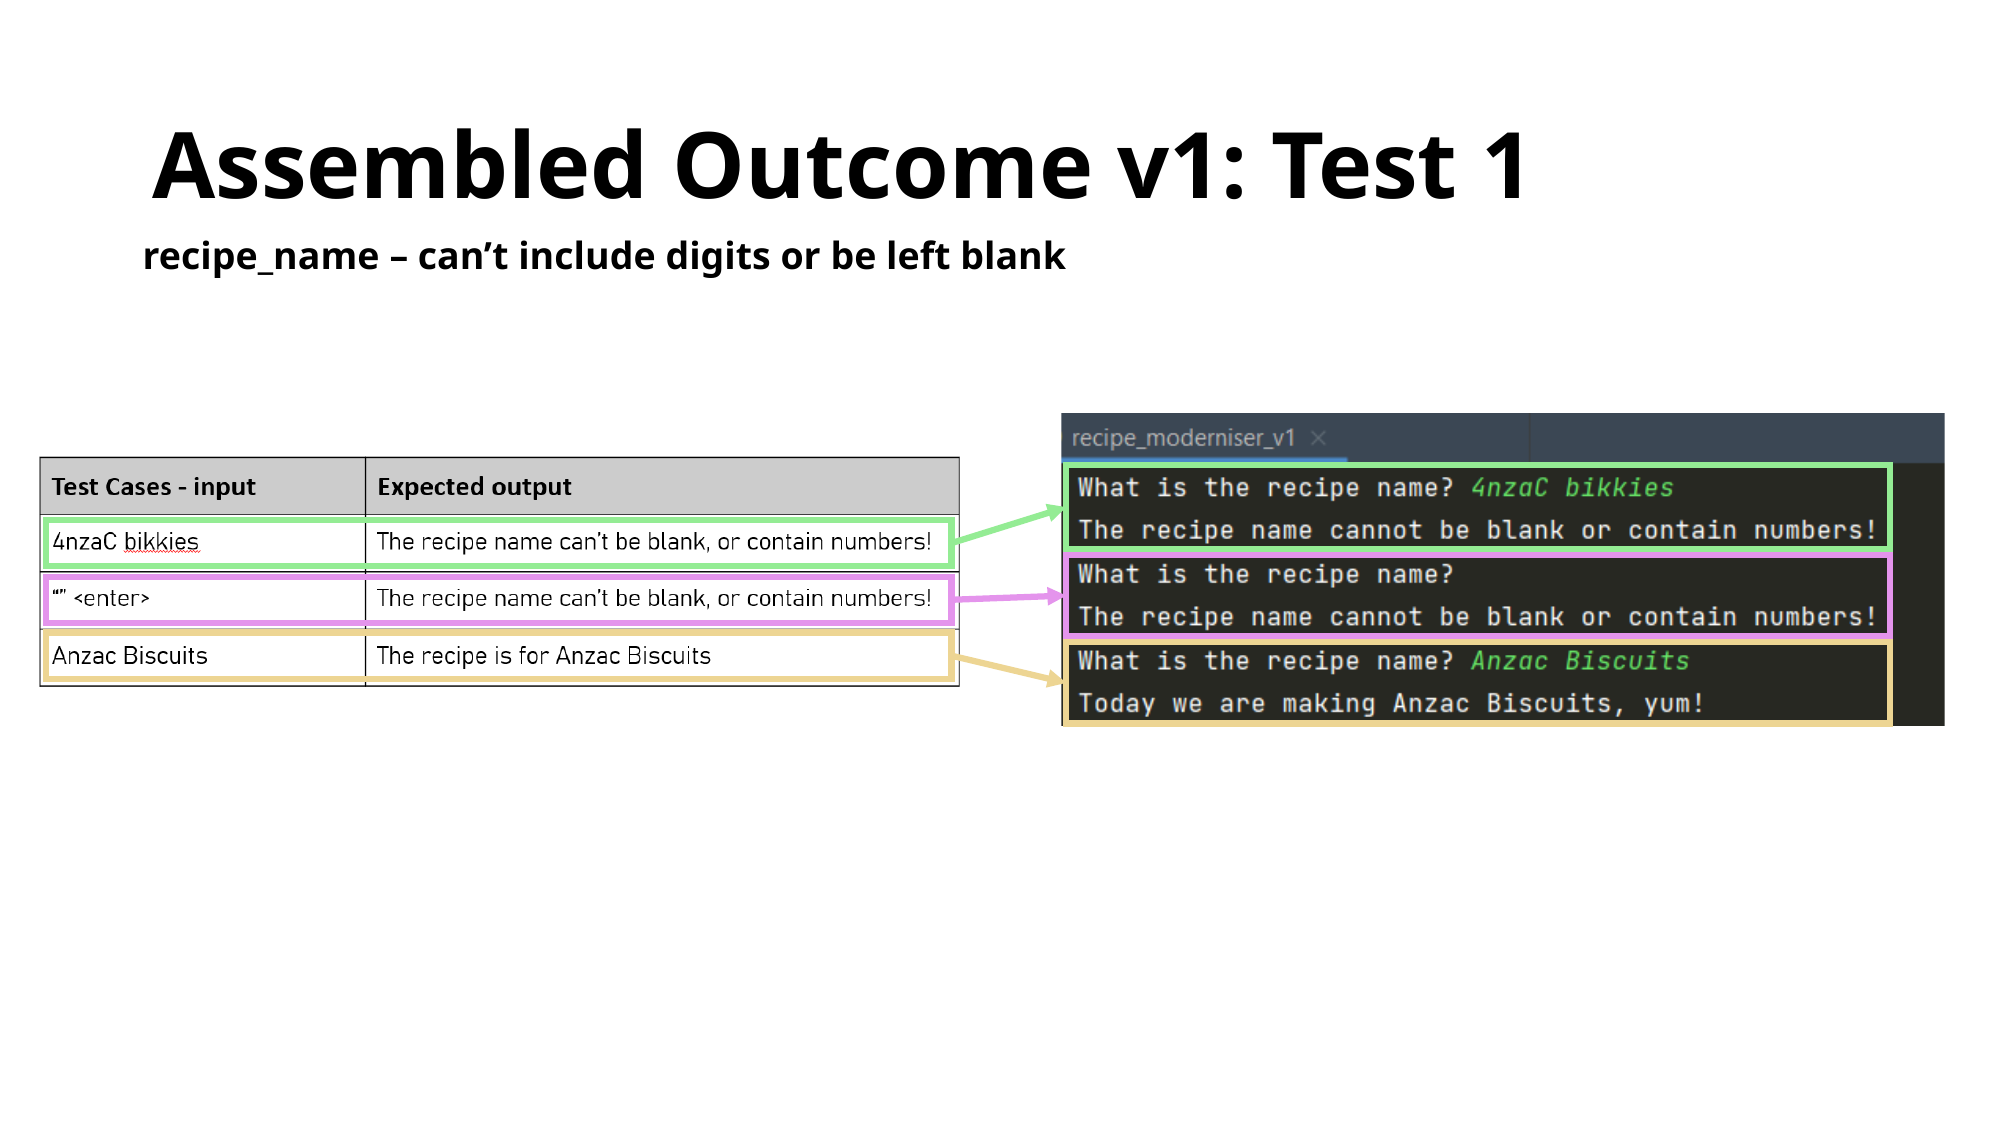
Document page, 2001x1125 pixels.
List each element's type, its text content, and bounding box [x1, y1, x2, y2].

picture [1061, 413, 1945, 726]
title Assembled Outcome v1: Test 1 [137, 59, 1863, 224]
text_box recipe_name – can’t include digits or be left blank [127, 224, 1863, 284]
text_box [951, 595, 1067, 600]
picture [35, 450, 964, 690]
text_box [951, 655, 1067, 683]
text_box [951, 507, 1067, 544]
